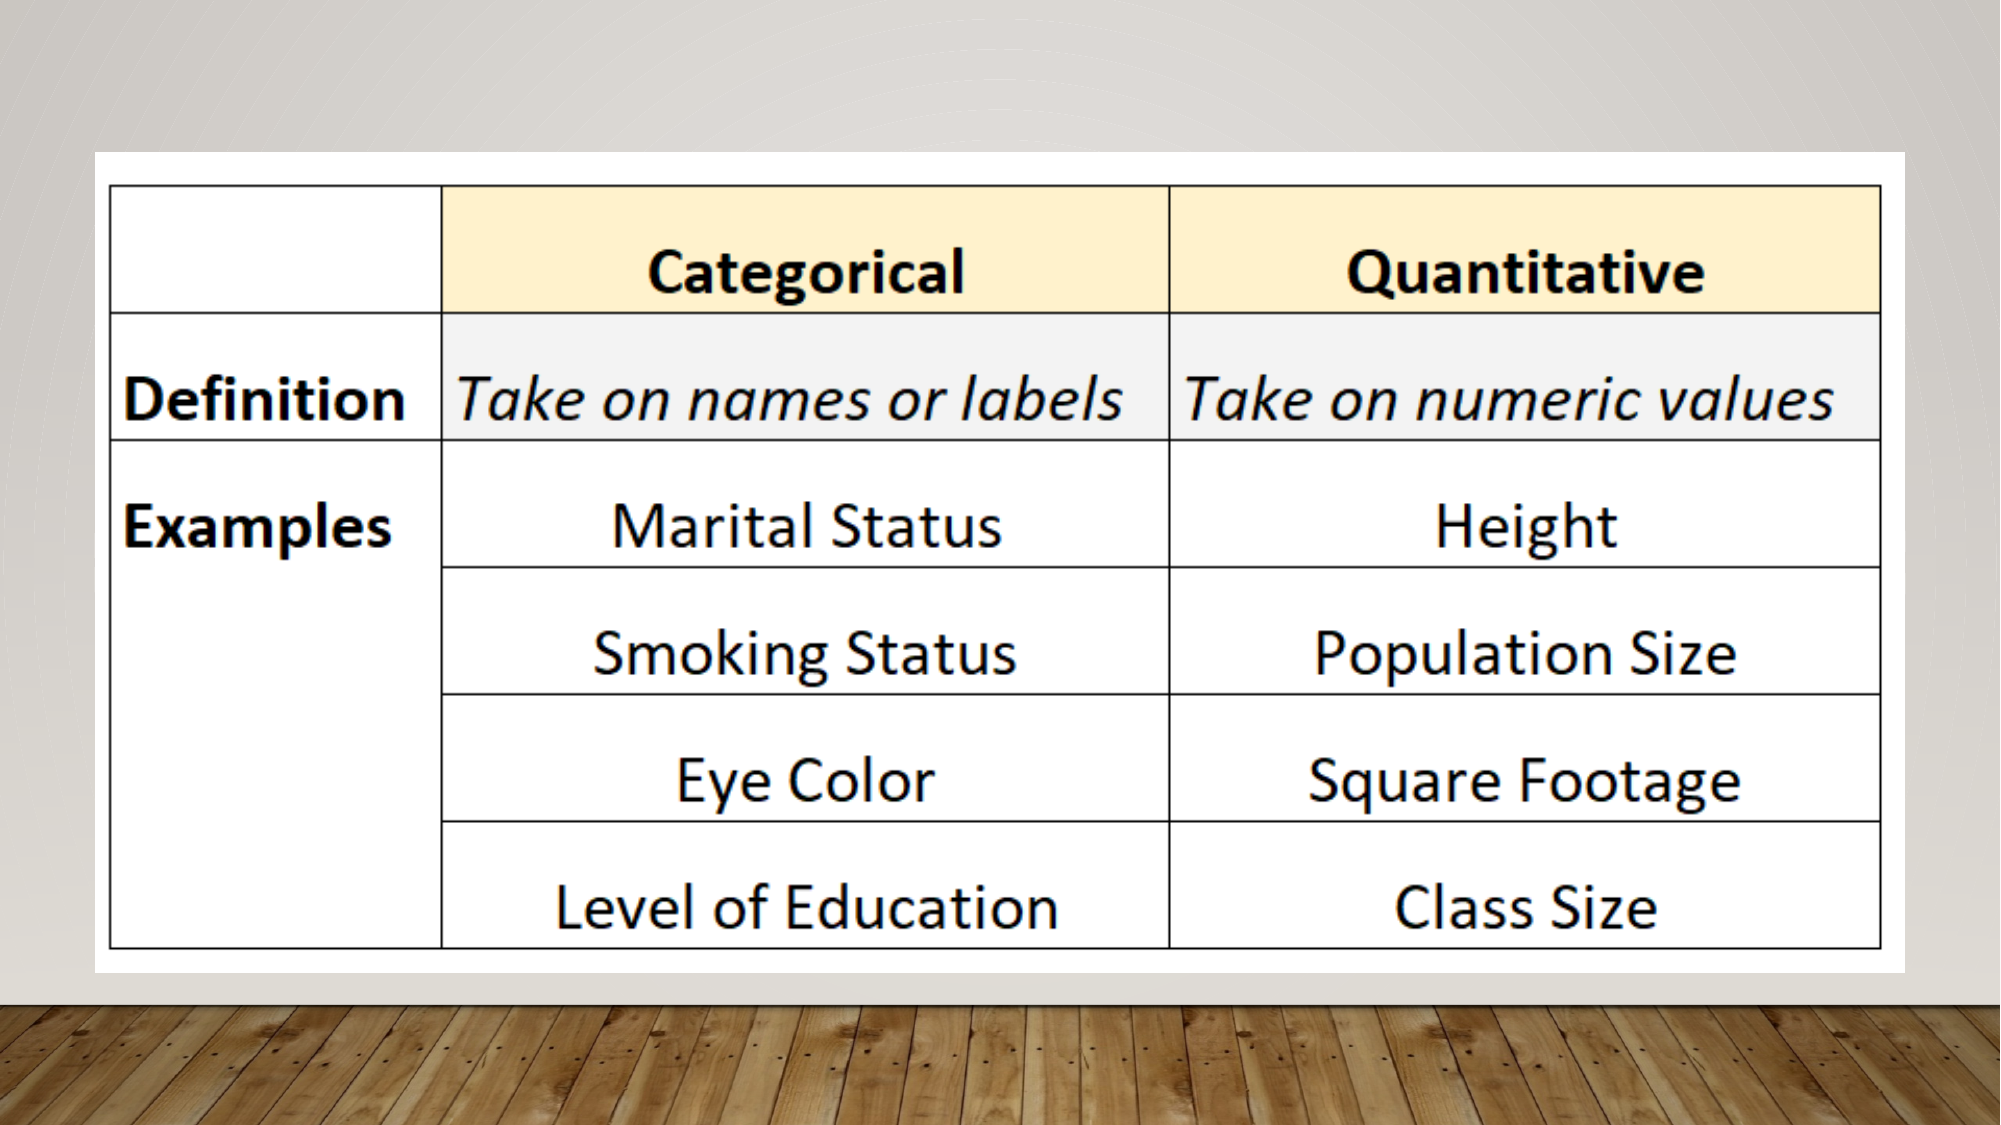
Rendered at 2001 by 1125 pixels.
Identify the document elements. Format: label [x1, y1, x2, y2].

picture [95, 151, 1905, 974]
picture [0, 1005, 2000, 1125]
